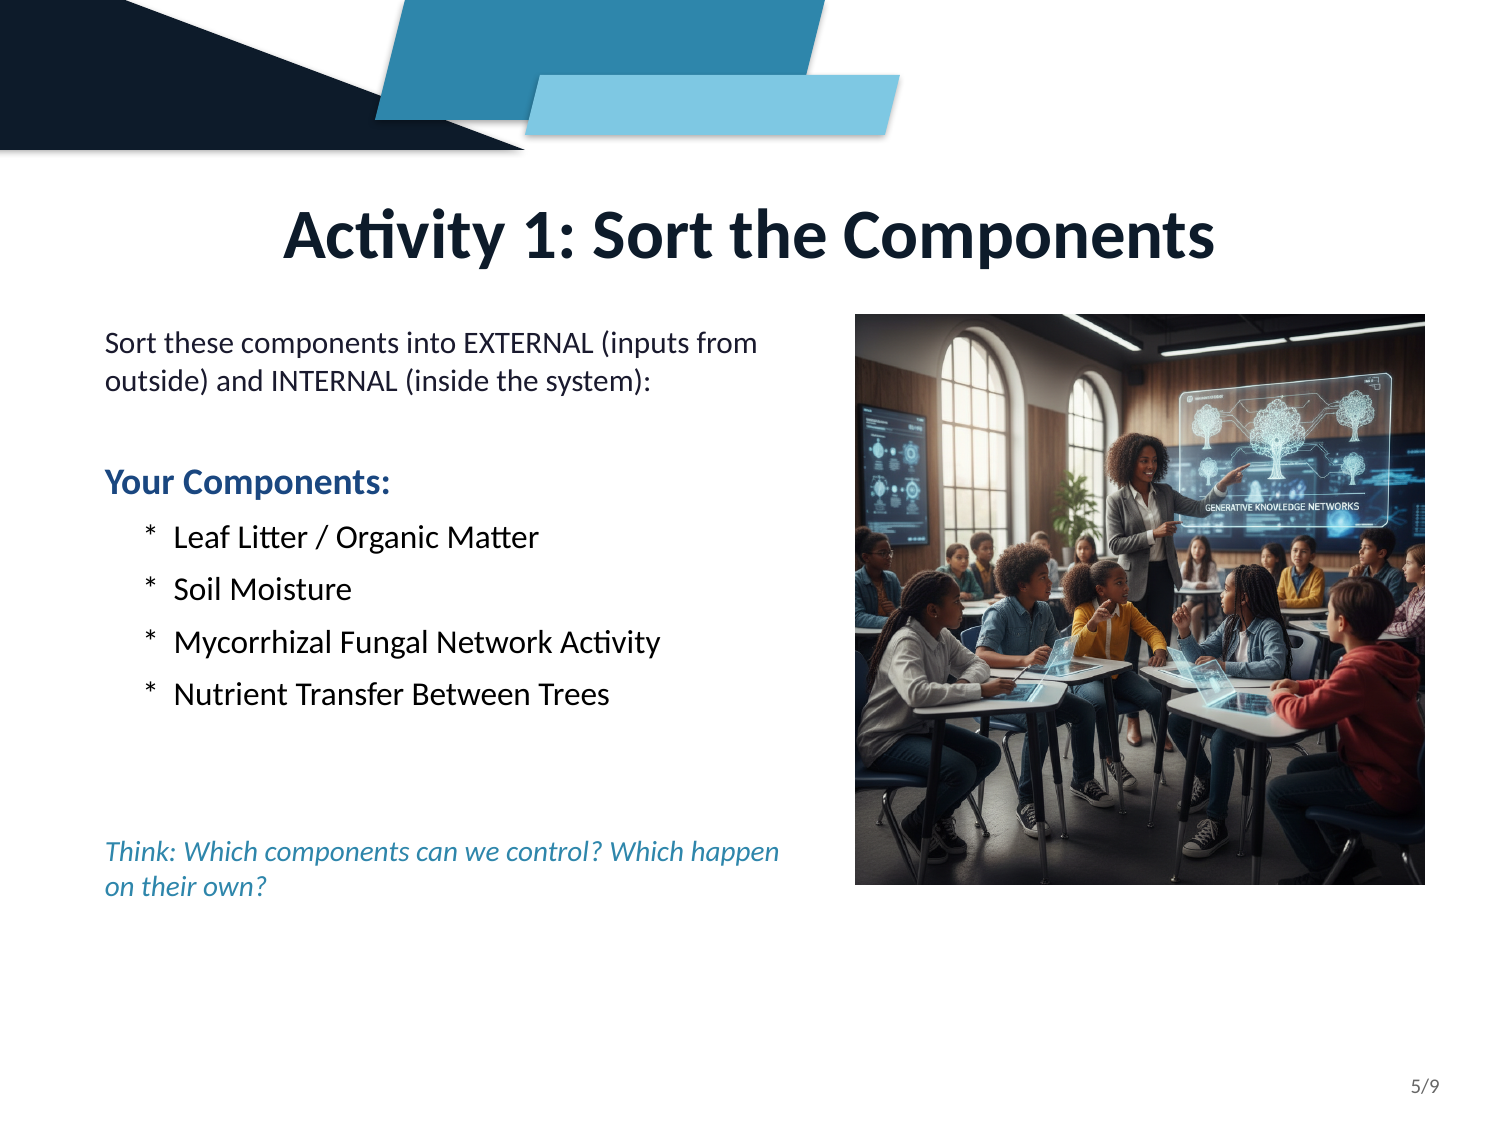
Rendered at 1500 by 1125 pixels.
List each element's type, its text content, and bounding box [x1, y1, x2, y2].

text_box [374, 0, 826, 121]
text_box Think: Which components can we control? Which happen on their own? [89, 824, 810, 910]
text_box 5/9 [1395, 1065, 1455, 1105]
picture [854, 314, 1426, 886]
text_box Activity 1: Sort the Components [268, 179, 1232, 280]
text_box Sort these components into EXTERNAL (inputs from outside) and INTERNAL (inside the system): [89, 314, 810, 405]
text_box [524, 74, 901, 136]
text_box [0, 0, 526, 151]
text_box Your Components: * Leaf Litter / Organic Matter * Soil Moisture * Mycorrhizal Fungal Network Activity * Nutrient Transfer Between Trees [89, 449, 810, 720]
